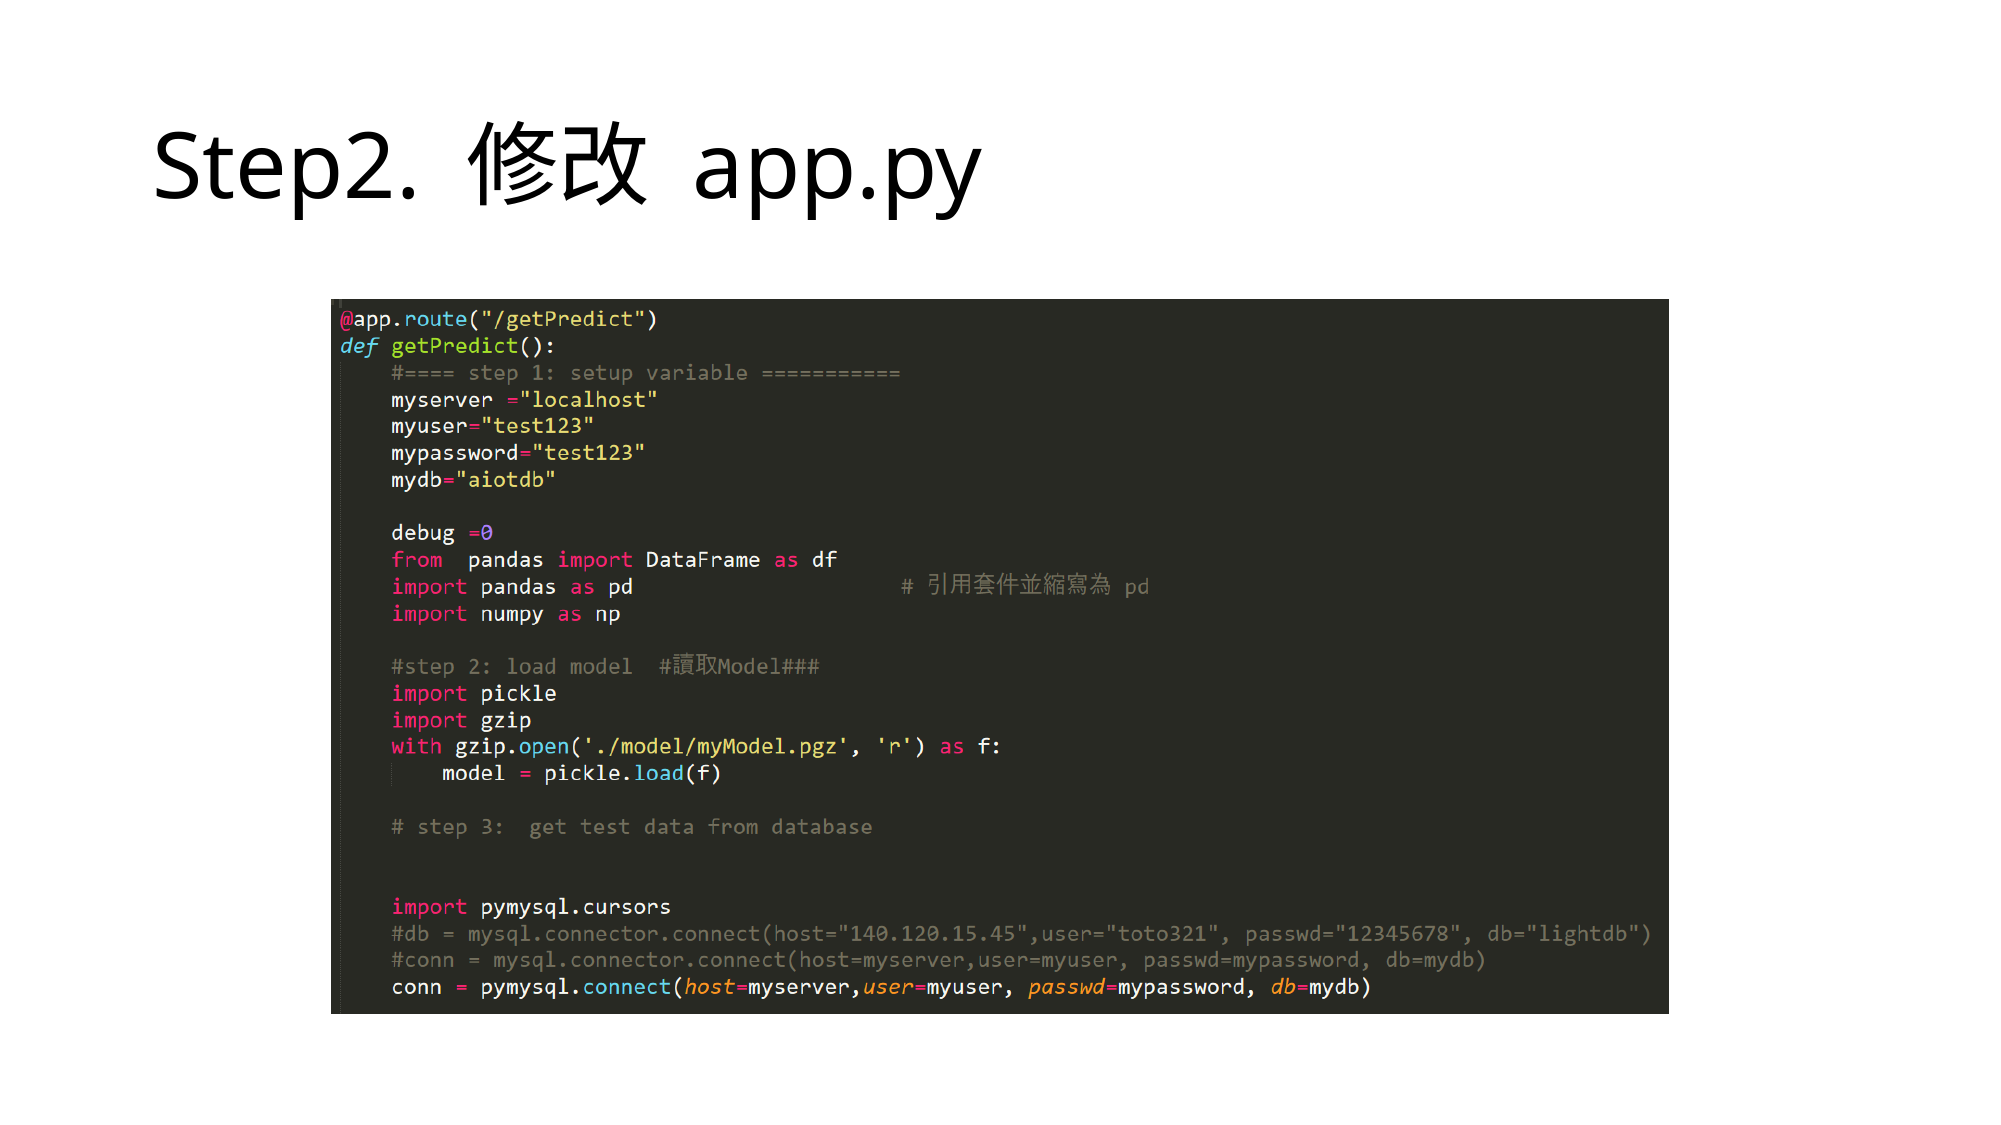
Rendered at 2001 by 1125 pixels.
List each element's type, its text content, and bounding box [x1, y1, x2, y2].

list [331, 299, 1669, 1014]
title Step2. 修改 app.py [137, 59, 1863, 278]
